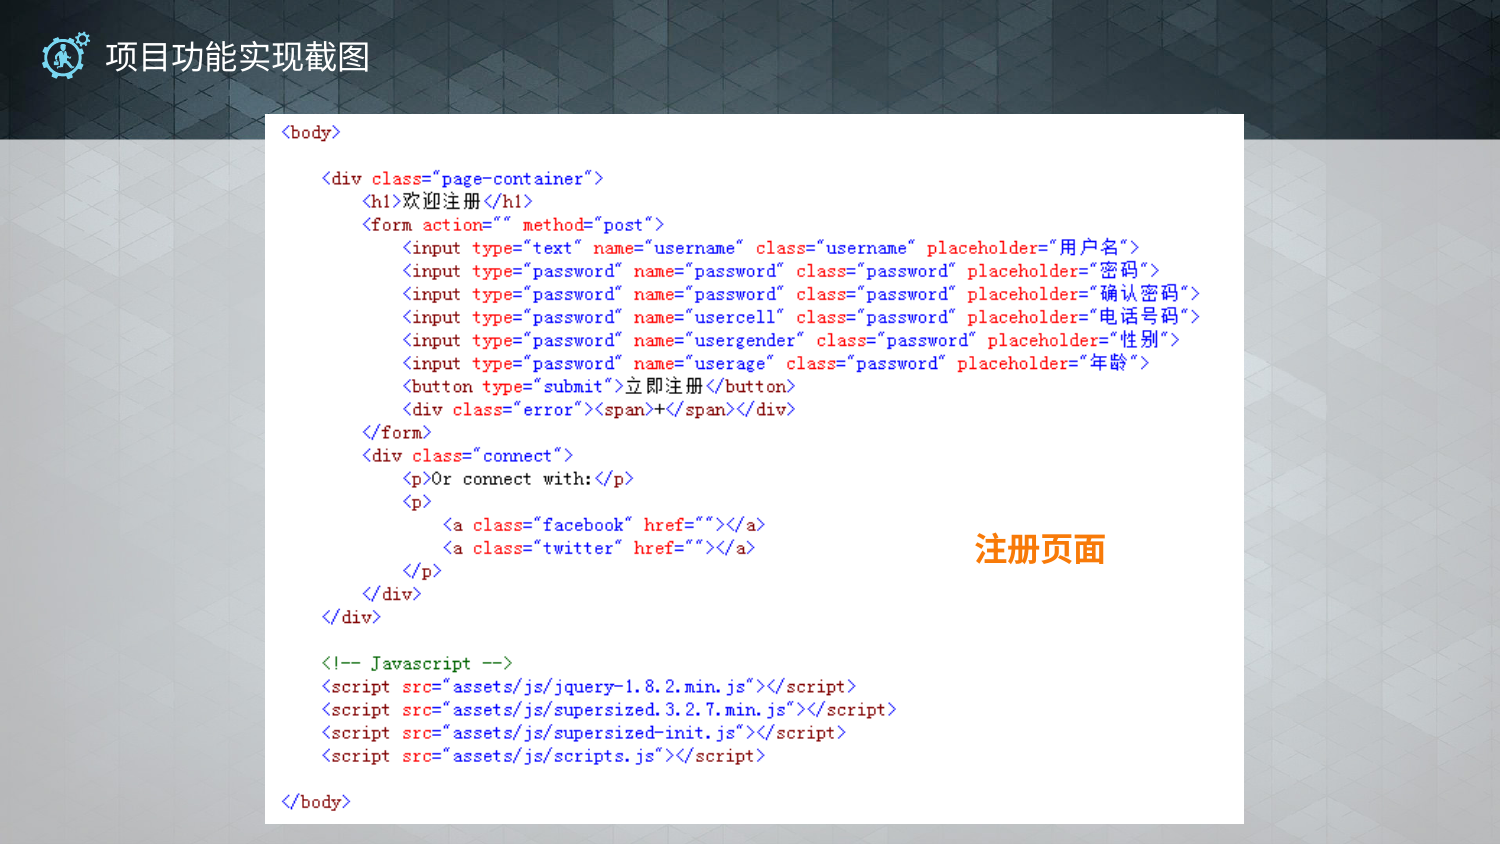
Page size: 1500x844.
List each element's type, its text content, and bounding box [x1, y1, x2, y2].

picture [0, 0, 1500, 844]
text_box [265, 114, 1244, 825]
text_box [41, 31, 91, 80]
title 项目功能实现截图 [90, 33, 541, 80]
